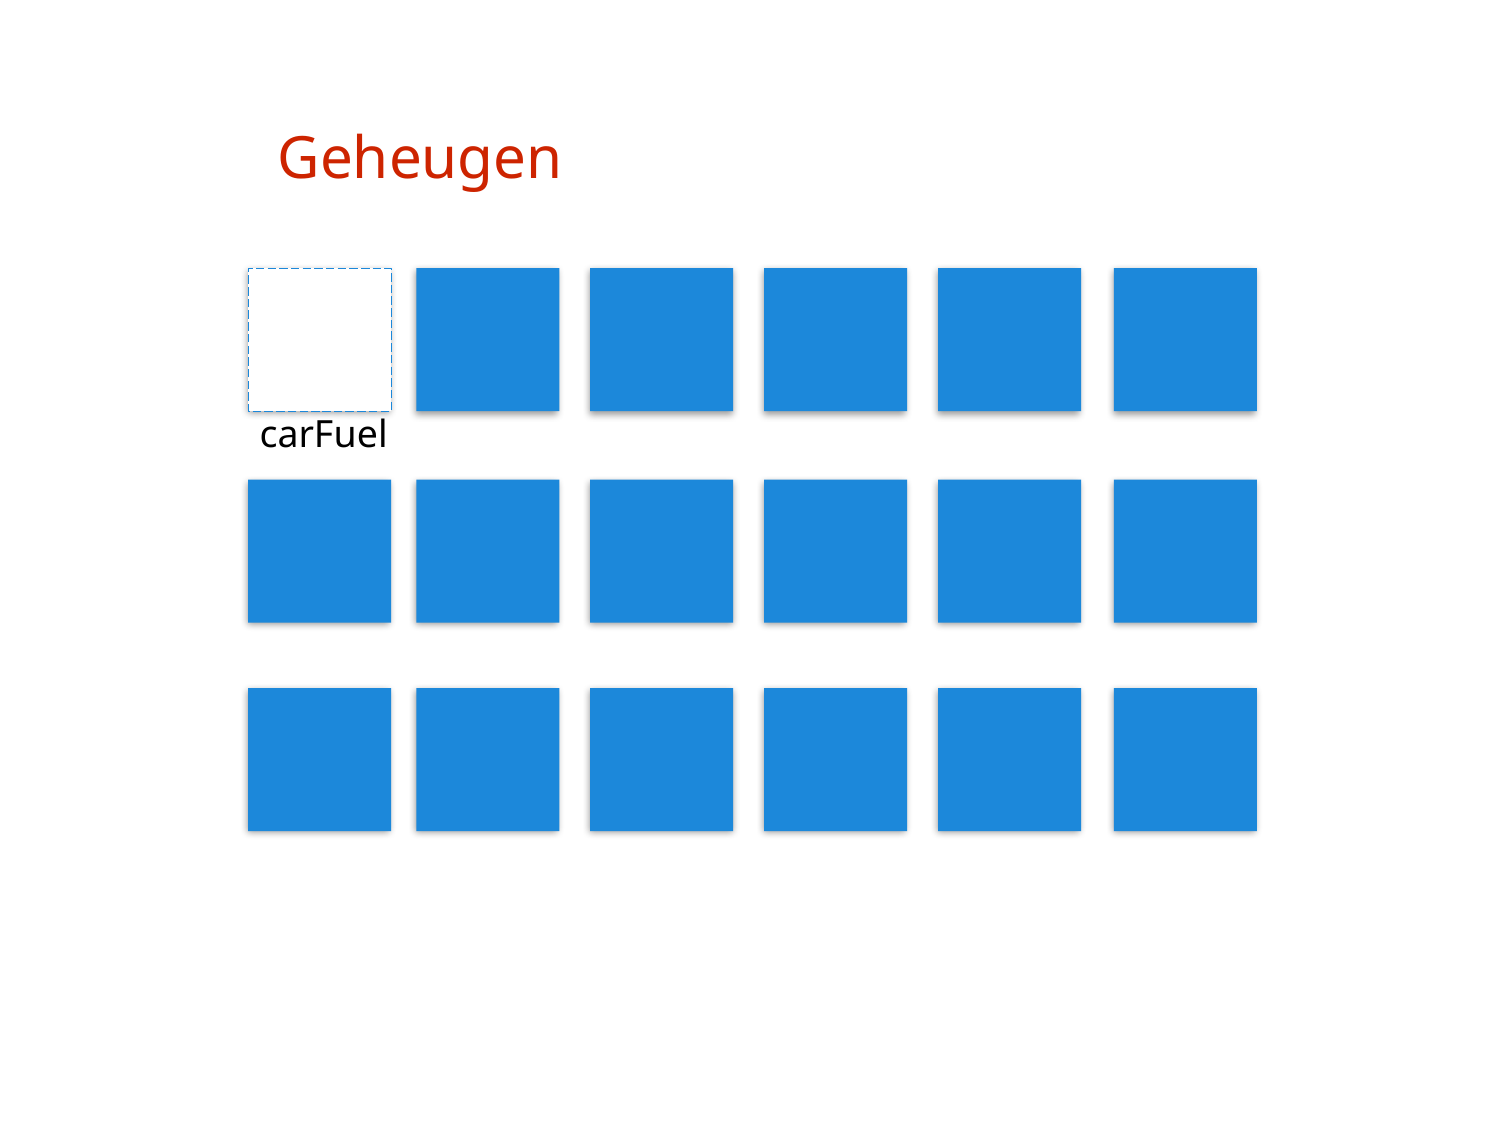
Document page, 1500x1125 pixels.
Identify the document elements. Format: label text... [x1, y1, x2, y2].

text_box [936, 478, 1083, 625]
text_box [588, 478, 735, 625]
text_box [762, 478, 909, 625]
text_box Geheugen [262, 112, 578, 198]
text_box [414, 478, 561, 625]
text_box [1112, 478, 1259, 625]
text_box [246, 686, 393, 833]
text_box [936, 266, 1083, 413]
text_box [588, 686, 735, 833]
text_box [588, 266, 735, 413]
text_box [936, 686, 1083, 833]
text_box [246, 478, 393, 625]
text_box [246, 266, 393, 402]
text_box [762, 266, 909, 413]
text_box [1112, 266, 1259, 413]
text_box [762, 686, 909, 833]
text_box [414, 686, 561, 833]
text_box [414, 266, 561, 413]
text_box [1112, 686, 1259, 833]
text_box carFuel [244, 402, 403, 463]
